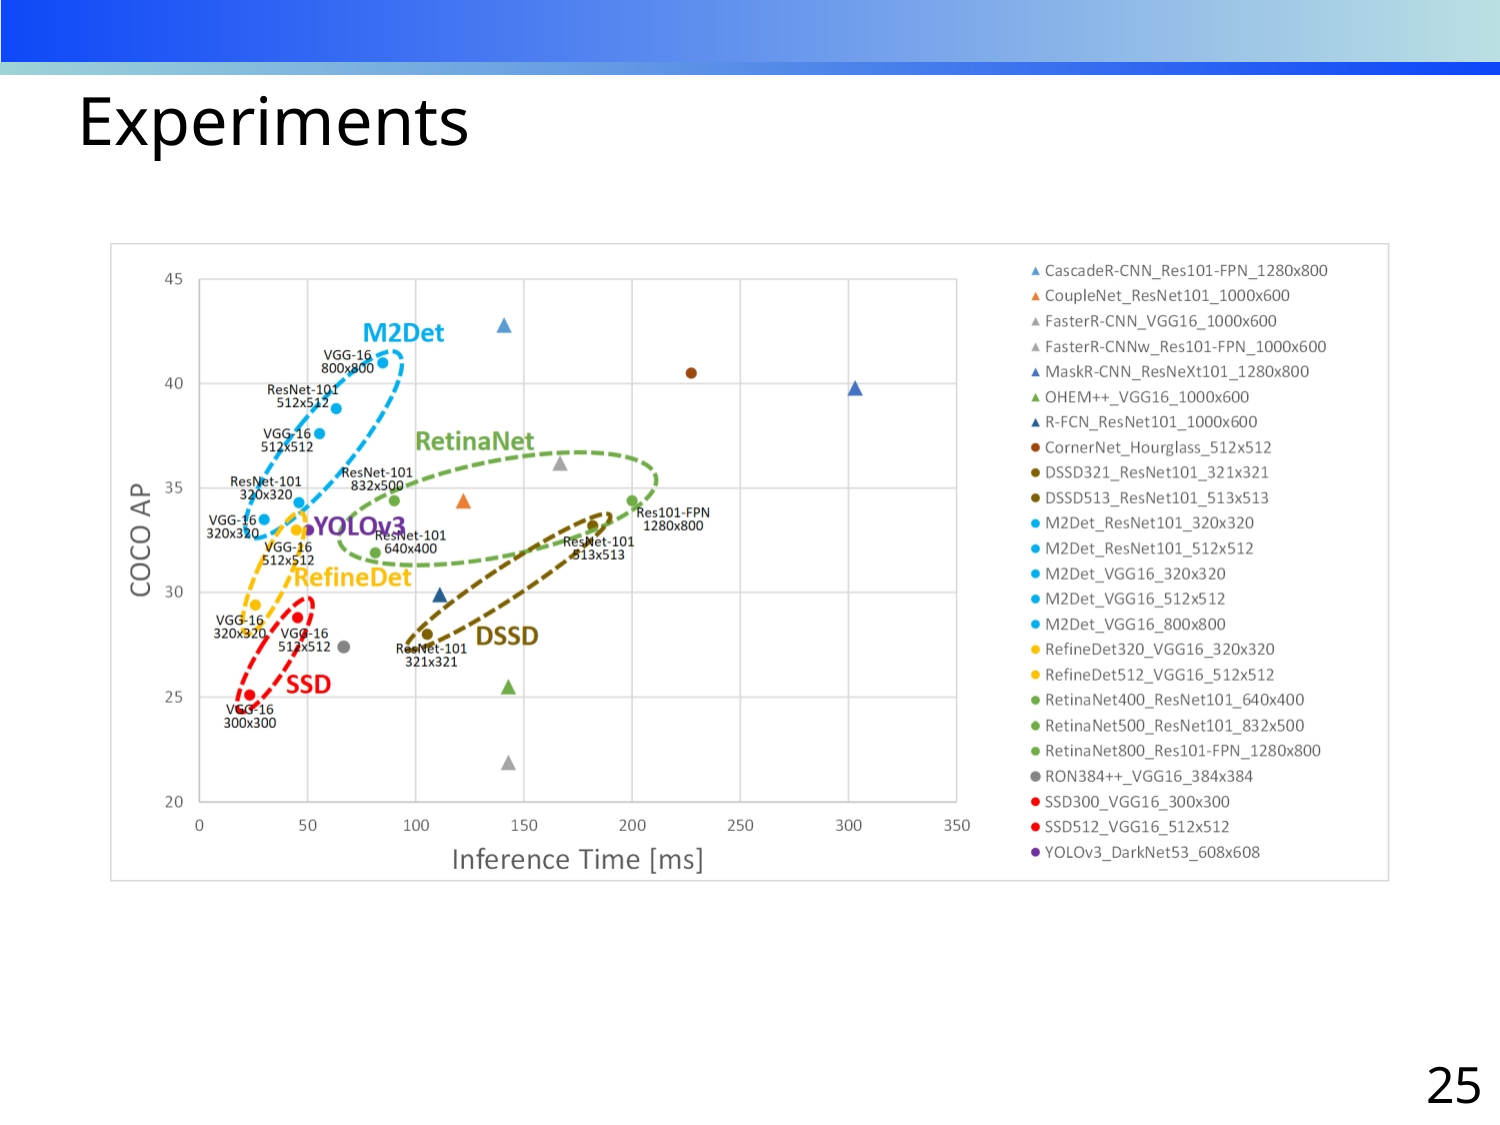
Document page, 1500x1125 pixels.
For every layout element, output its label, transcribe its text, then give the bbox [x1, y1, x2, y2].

title Experiments [62, 75, 1350, 163]
picture [110, 243, 1390, 882]
slide_number 24 [1185, 1046, 1498, 1122]
